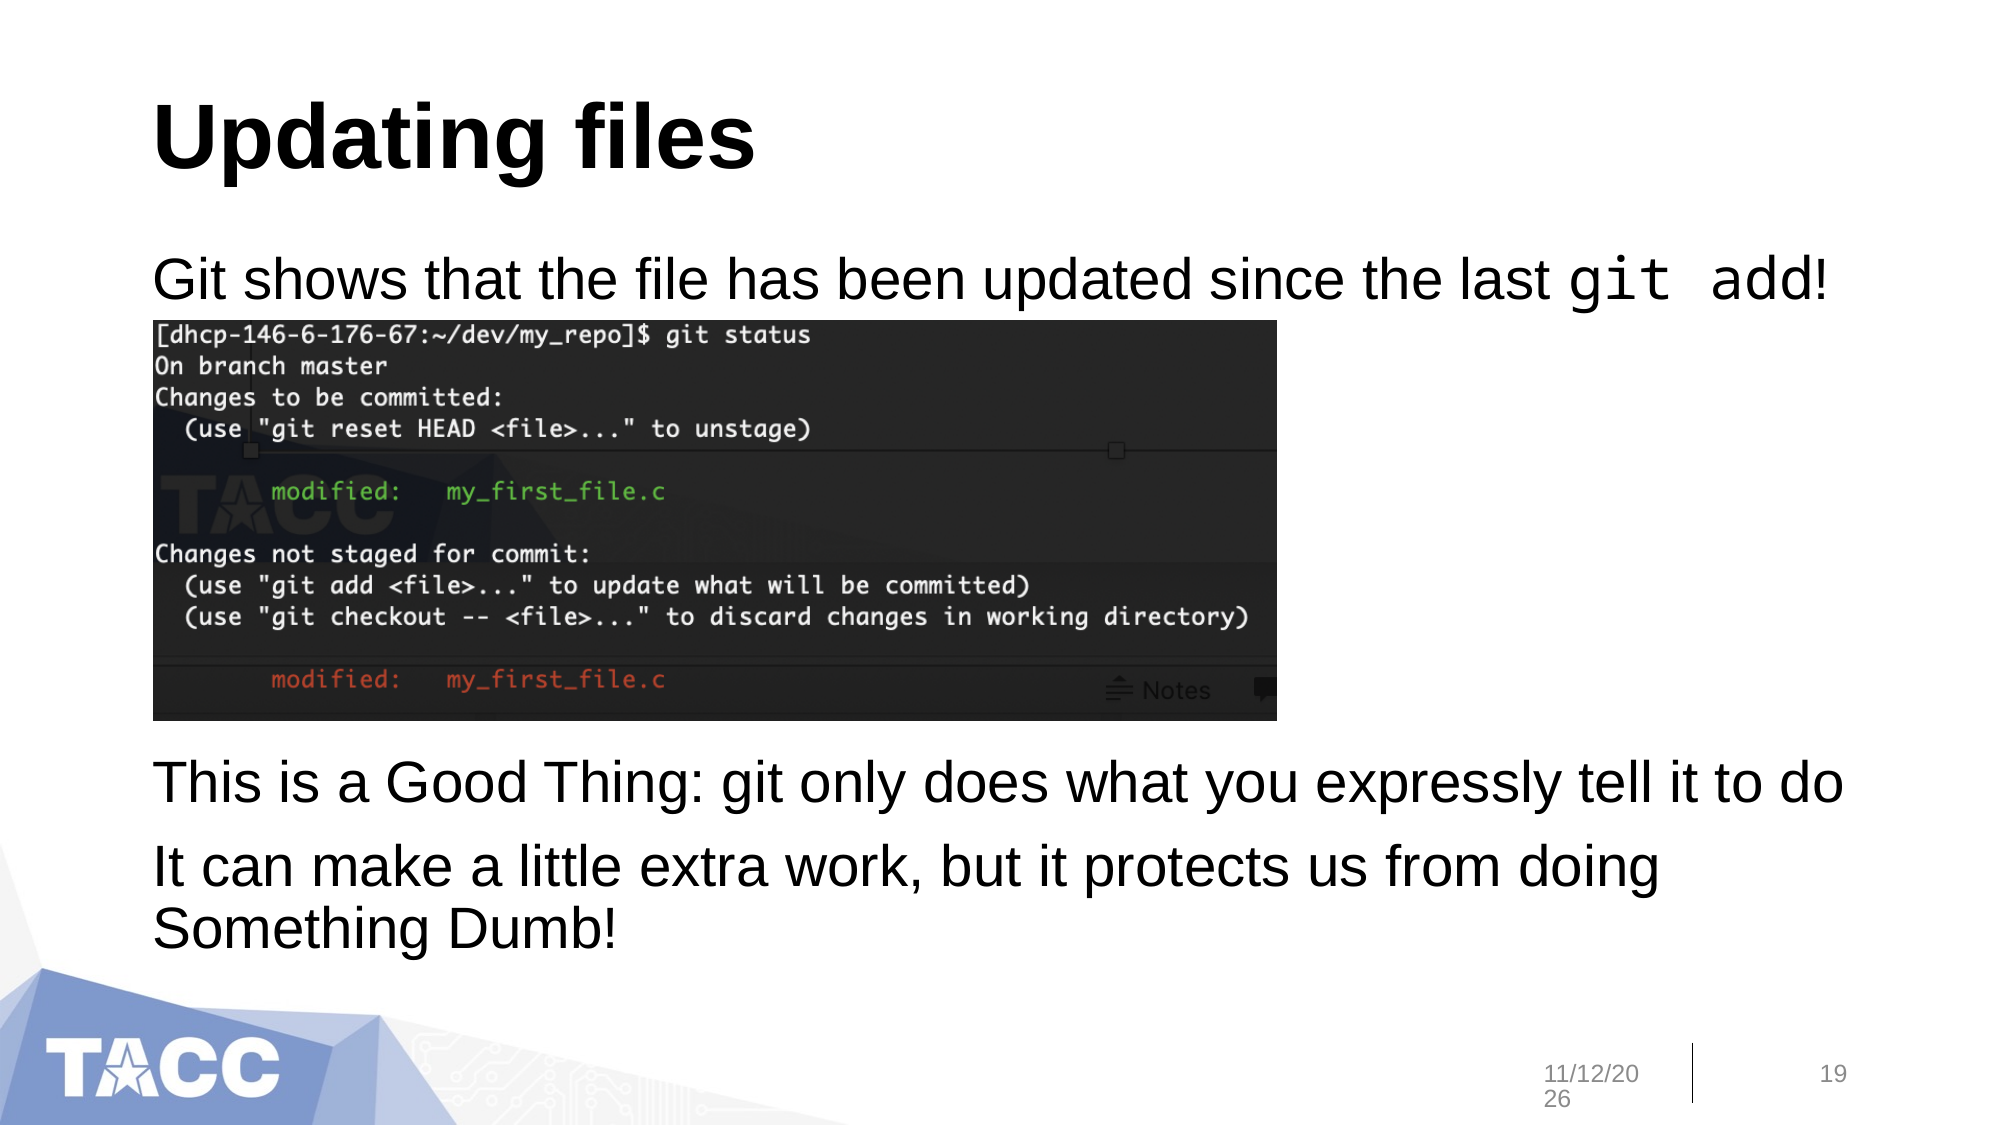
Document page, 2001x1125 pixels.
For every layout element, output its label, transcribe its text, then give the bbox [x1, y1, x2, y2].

picture [0, 0, 2001, 1125]
title Updating files [137, 59, 1863, 219]
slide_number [1528, 1042, 1658, 1103]
slide_number 19 [1733, 1042, 1863, 1103]
list Git shows that the file has been updated since the last git add! This is a Good Thing: git only does what you expressly tell it to do It can make a little extra work, but it protects us from doing Something Dumb! [137, 241, 1863, 1014]
